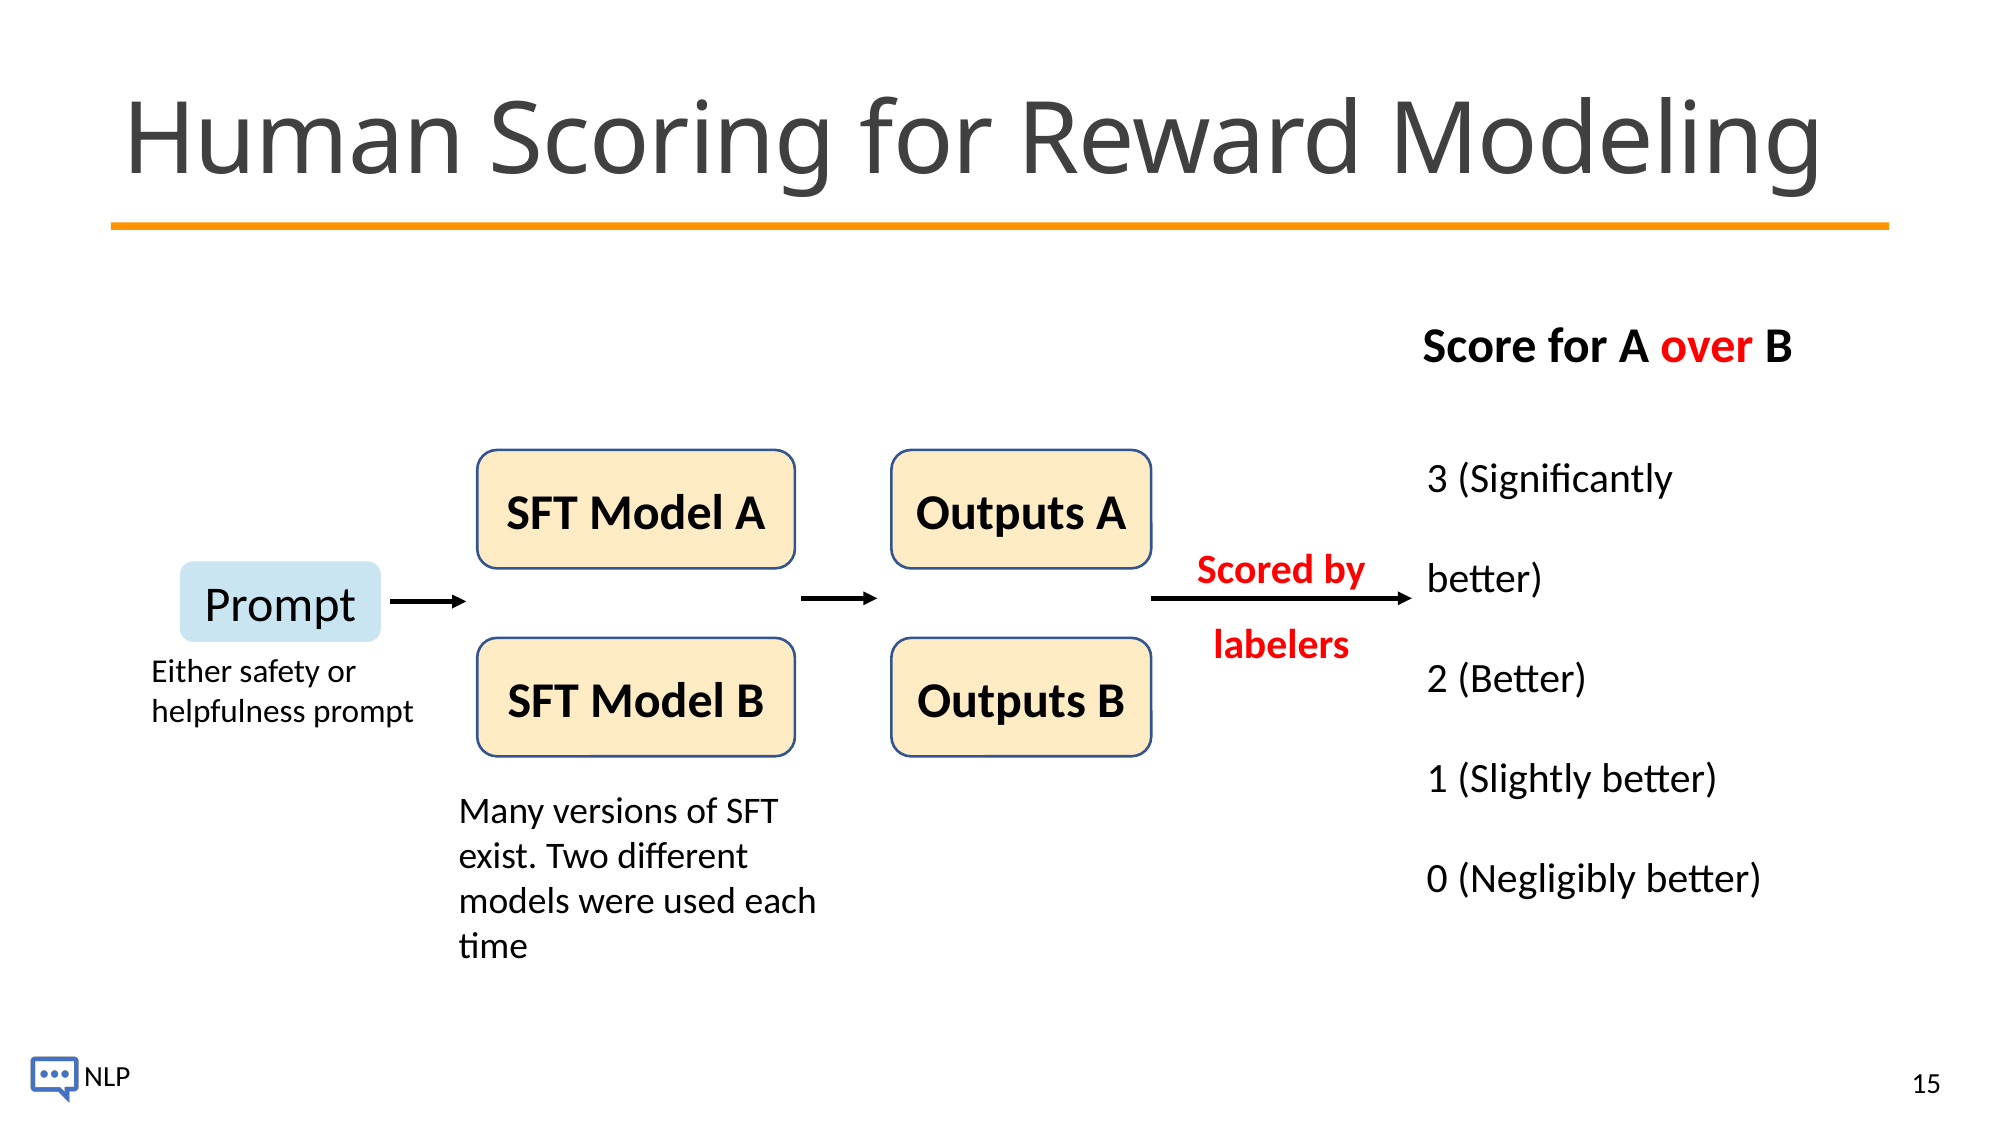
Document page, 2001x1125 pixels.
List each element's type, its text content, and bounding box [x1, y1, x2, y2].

text_box Many versions of SFT exist. Two different models were used each time [443, 778, 876, 974]
slide_number 15 [1740, 1052, 1957, 1113]
text_box Scored by labelers [1182, 608, 1381, 675]
picture [23, 1047, 86, 1110]
text_box Score for A over B [1396, 305, 1820, 381]
title Human Scoring for Reward Modeling [107, 58, 1899, 228]
text_box SFT Model B [475, 636, 797, 758]
text_box Either safety or helpfulness prompt [136, 641, 447, 737]
text_box SFT Model A [475, 448, 797, 570]
text_box 3 (Significantly better) 2 (Better) 1 (Slightly better) 0 (Negligibly better) [1411, 392, 1804, 908]
text_box Outputs B [890, 636, 1153, 758]
text_box Scored by labelers [1182, 509, 1381, 594]
text_box Prompt [178, 559, 383, 641]
text_box Outputs A [890, 448, 1153, 570]
